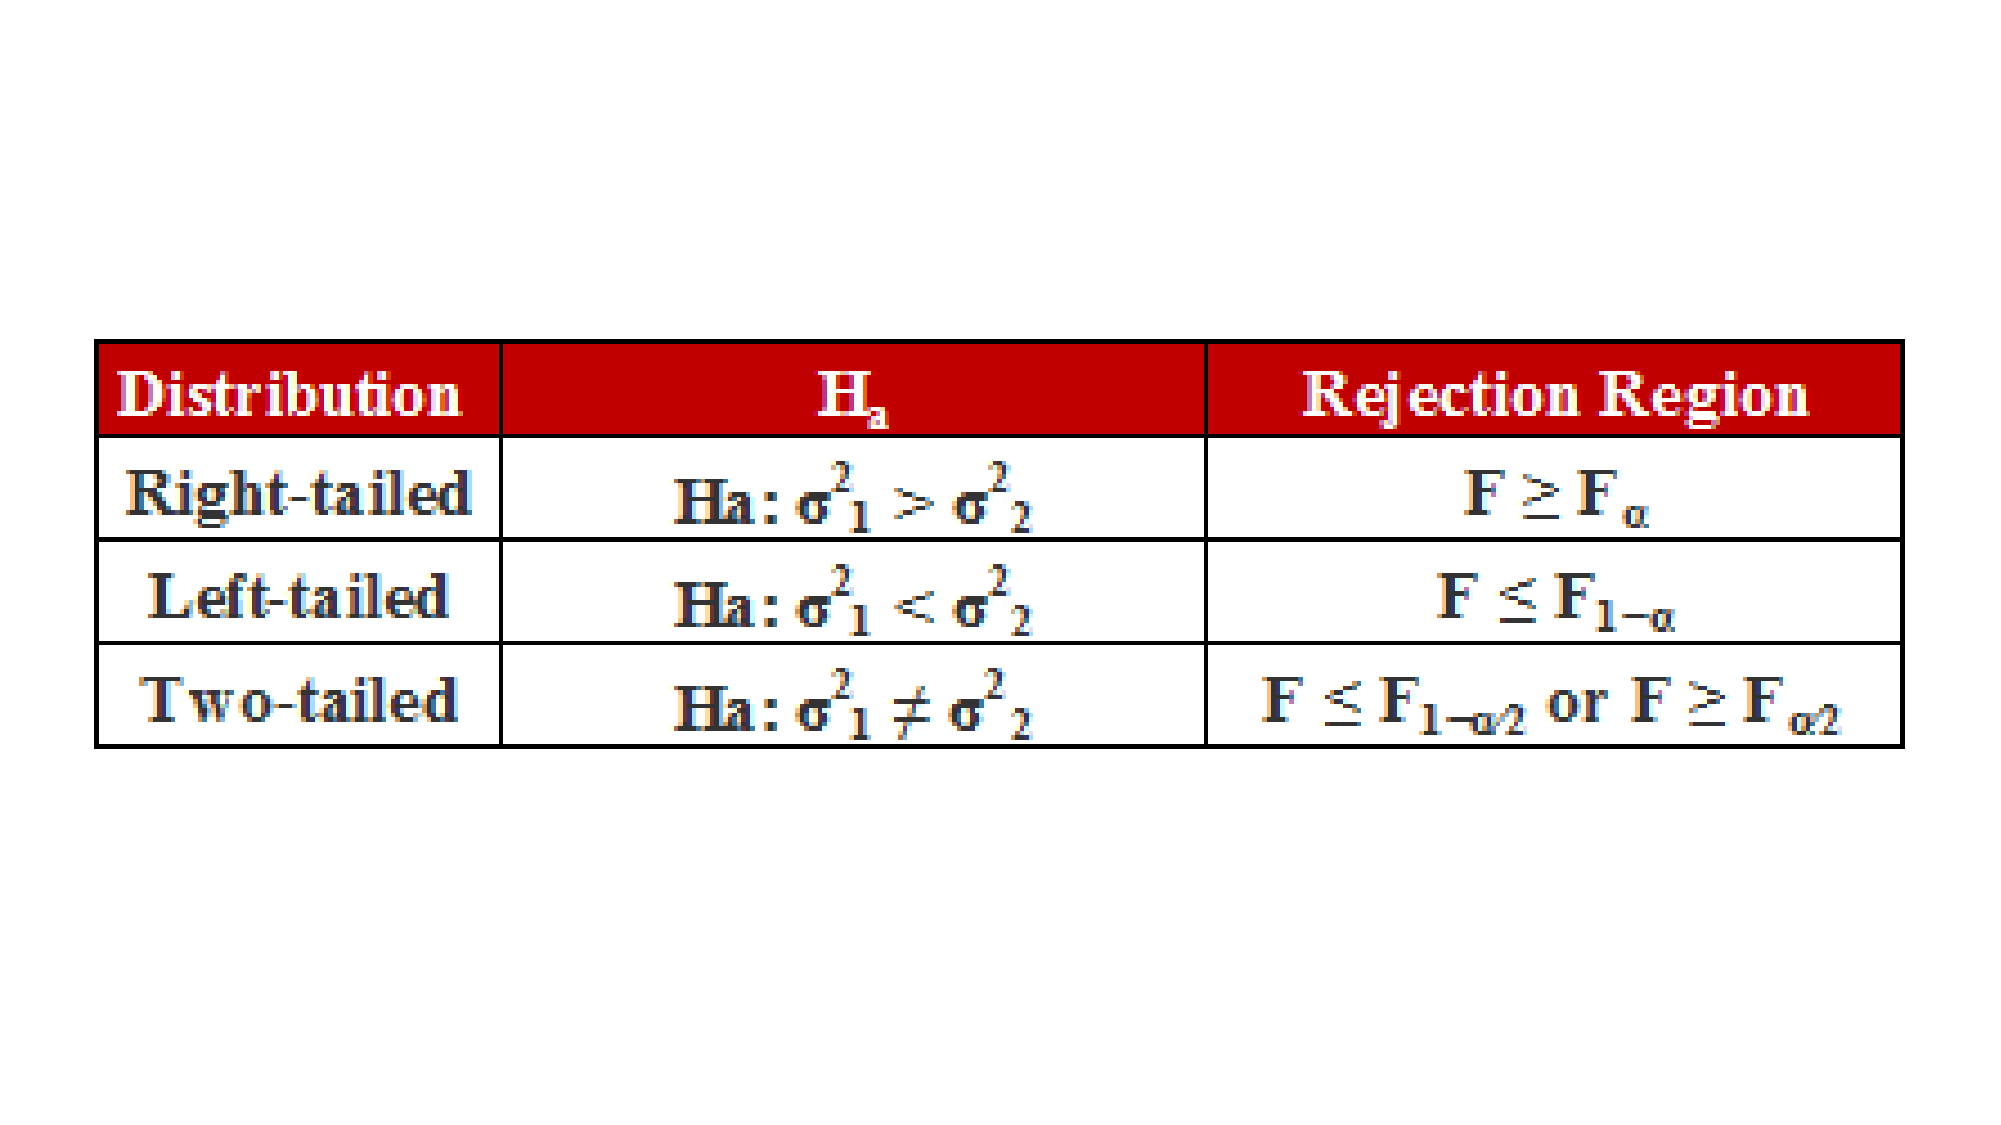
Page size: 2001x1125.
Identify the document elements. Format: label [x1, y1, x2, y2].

picture [76, 317, 1923, 808]
